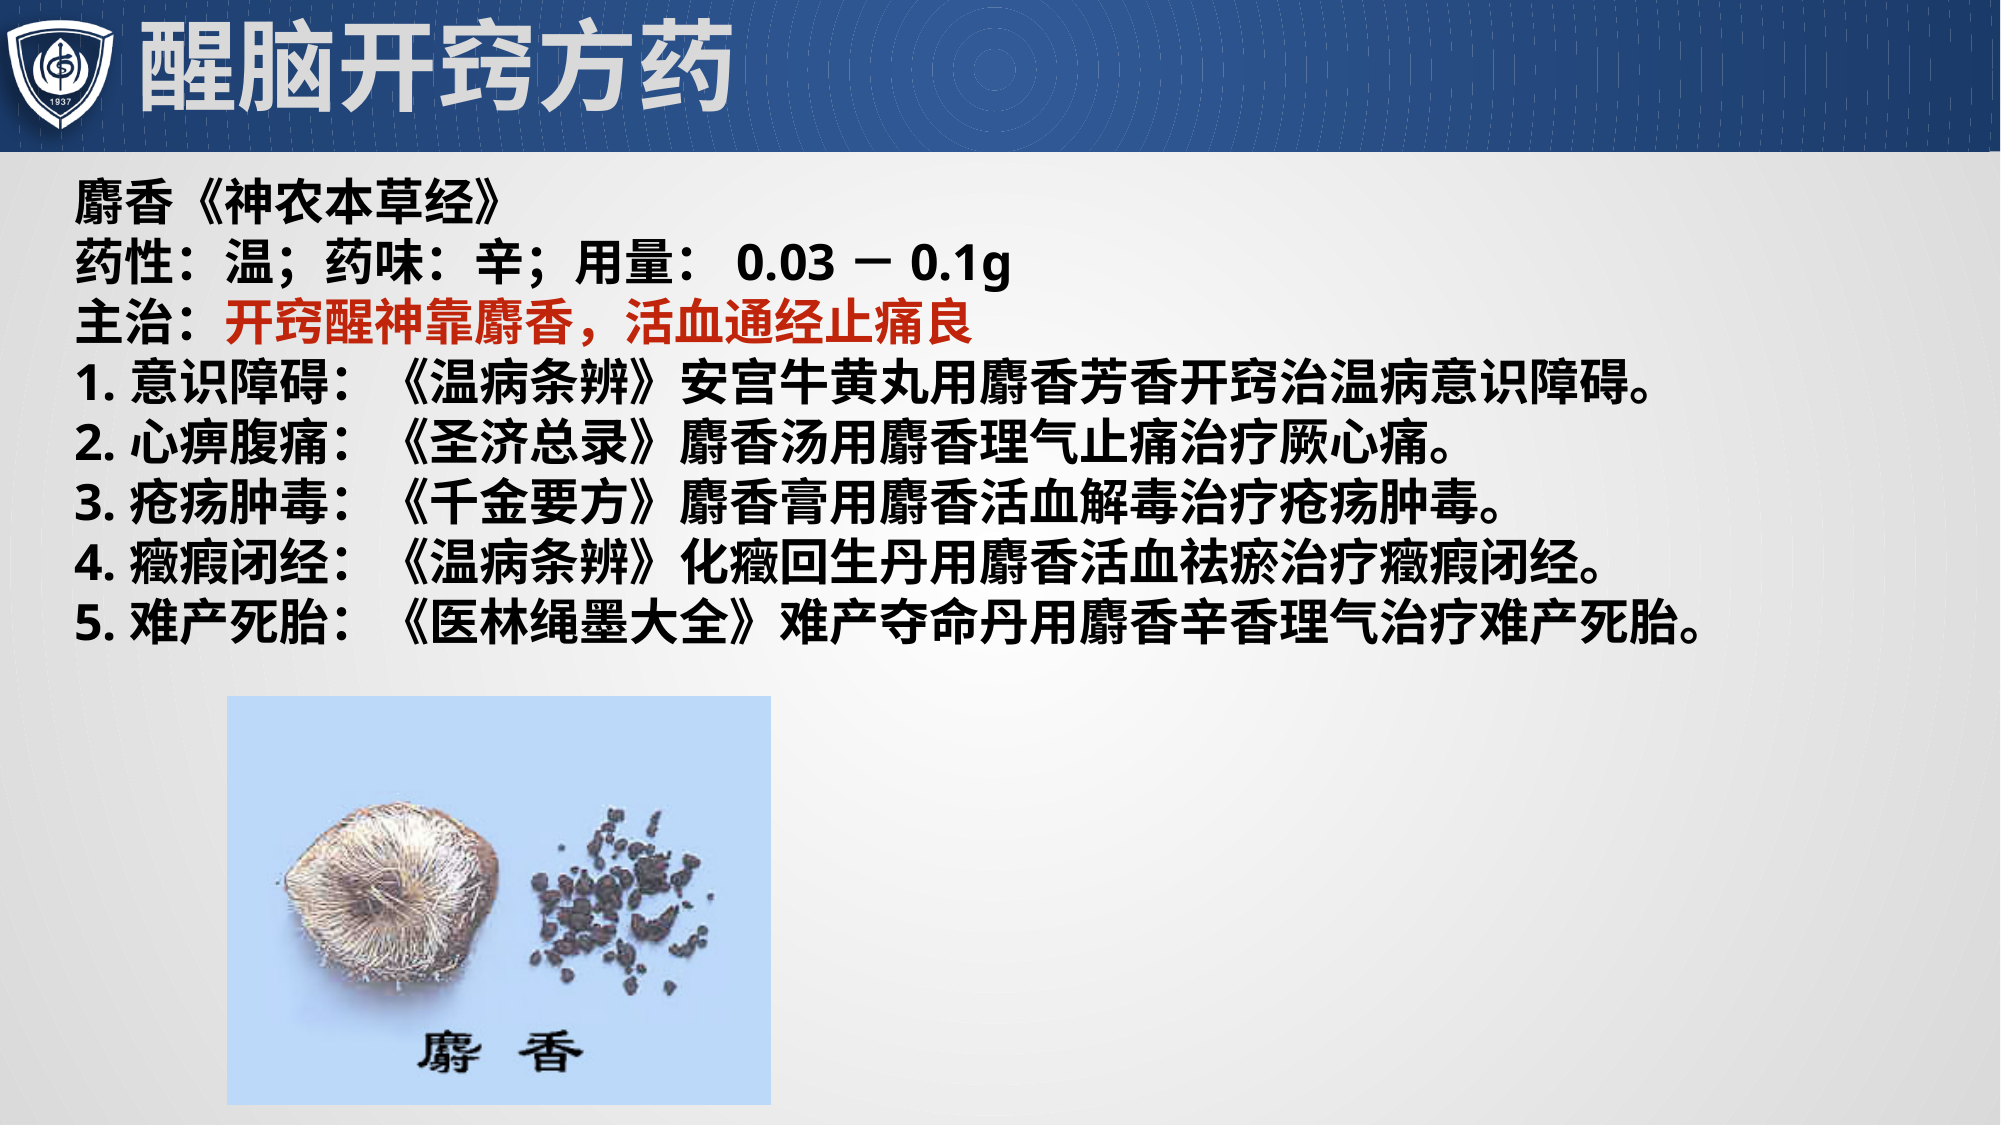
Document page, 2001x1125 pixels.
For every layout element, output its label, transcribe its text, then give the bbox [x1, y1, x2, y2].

picture [227, 696, 771, 1105]
picture [0, 14, 119, 138]
title 醒脑开窍方药 [122, 0, 2000, 152]
text_box 麝香《神农本草经》 药性：温；药味：辛；用量：0.03－0.1g 主治：开窍醒神靠麝香，活血通经止痛良 1.意识障碍：《温病条辨》安宫牛黄丸用麝香芳香开窍治温病意识障碍。 2.心痹腹痛：《圣济总录》麝香汤用麝香理气止痛治疗厥心痛。 3.疮疡肿毒：《千金要方》麝香膏用麝香活血解毒治疗疮疡肿毒。 4.癥瘕闭经：《温病条辨》化癥回生丹用麝香活血祛瘀治疗癥瘕闭经。 5.难产死胎：《医林绳墨大全》难产夺命丹用麝香辛香理气治疗难产死胎。 [59, 162, 2000, 898]
